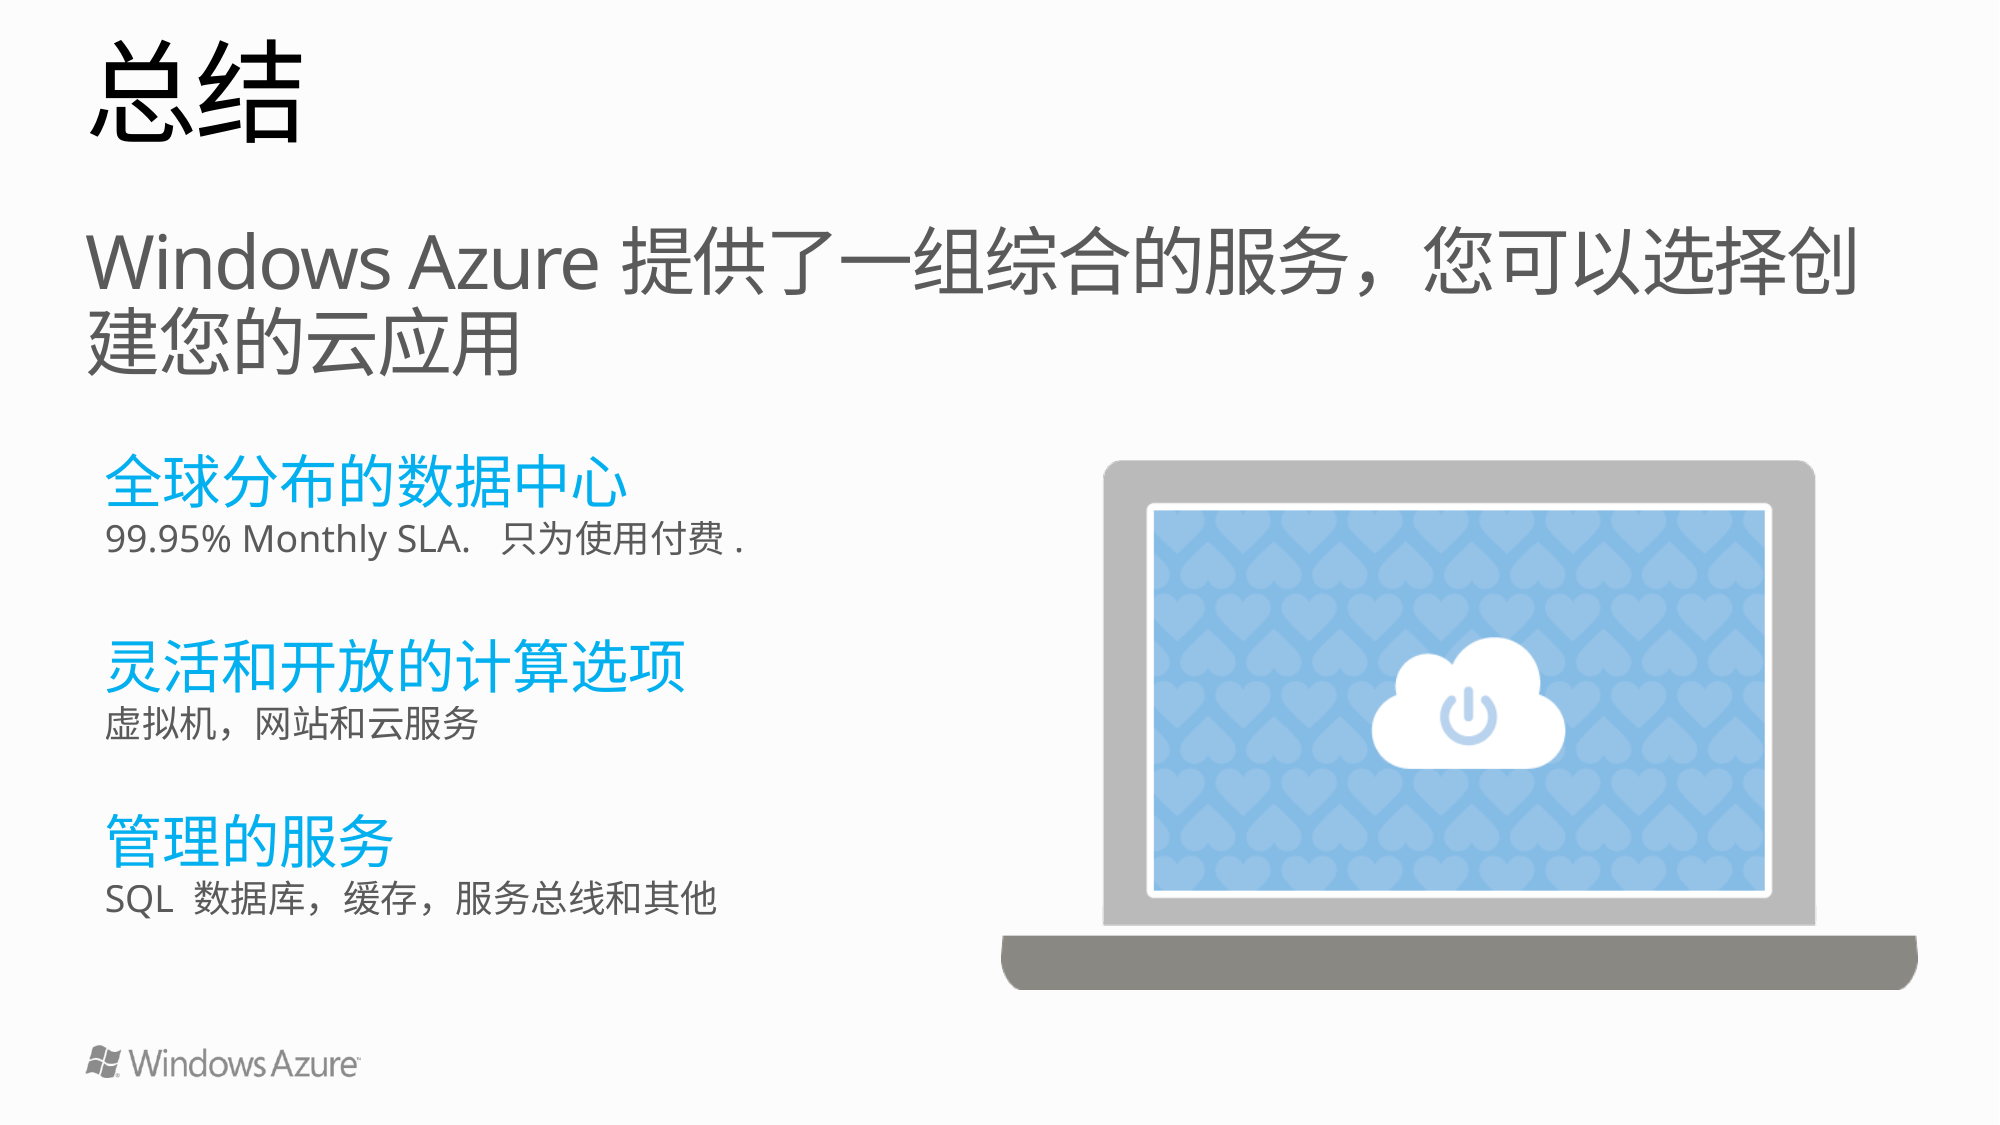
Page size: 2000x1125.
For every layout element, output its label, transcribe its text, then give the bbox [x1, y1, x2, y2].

text_box 全球分布的数据中心 99.95% Monthly SLA. 只为使用付费. 灵活和开放的计算选项 虚拟机，网站和云服务 管理的服务 SQL 数据库，缓存，服务总线和其他 [90, 437, 1090, 928]
title 总结 [85, 37, 1914, 161]
picture [1001, 459, 1918, 990]
list Windows Azure提供了一组综合的服务，您可以选择创建您的云应用 [85, 224, 1914, 389]
